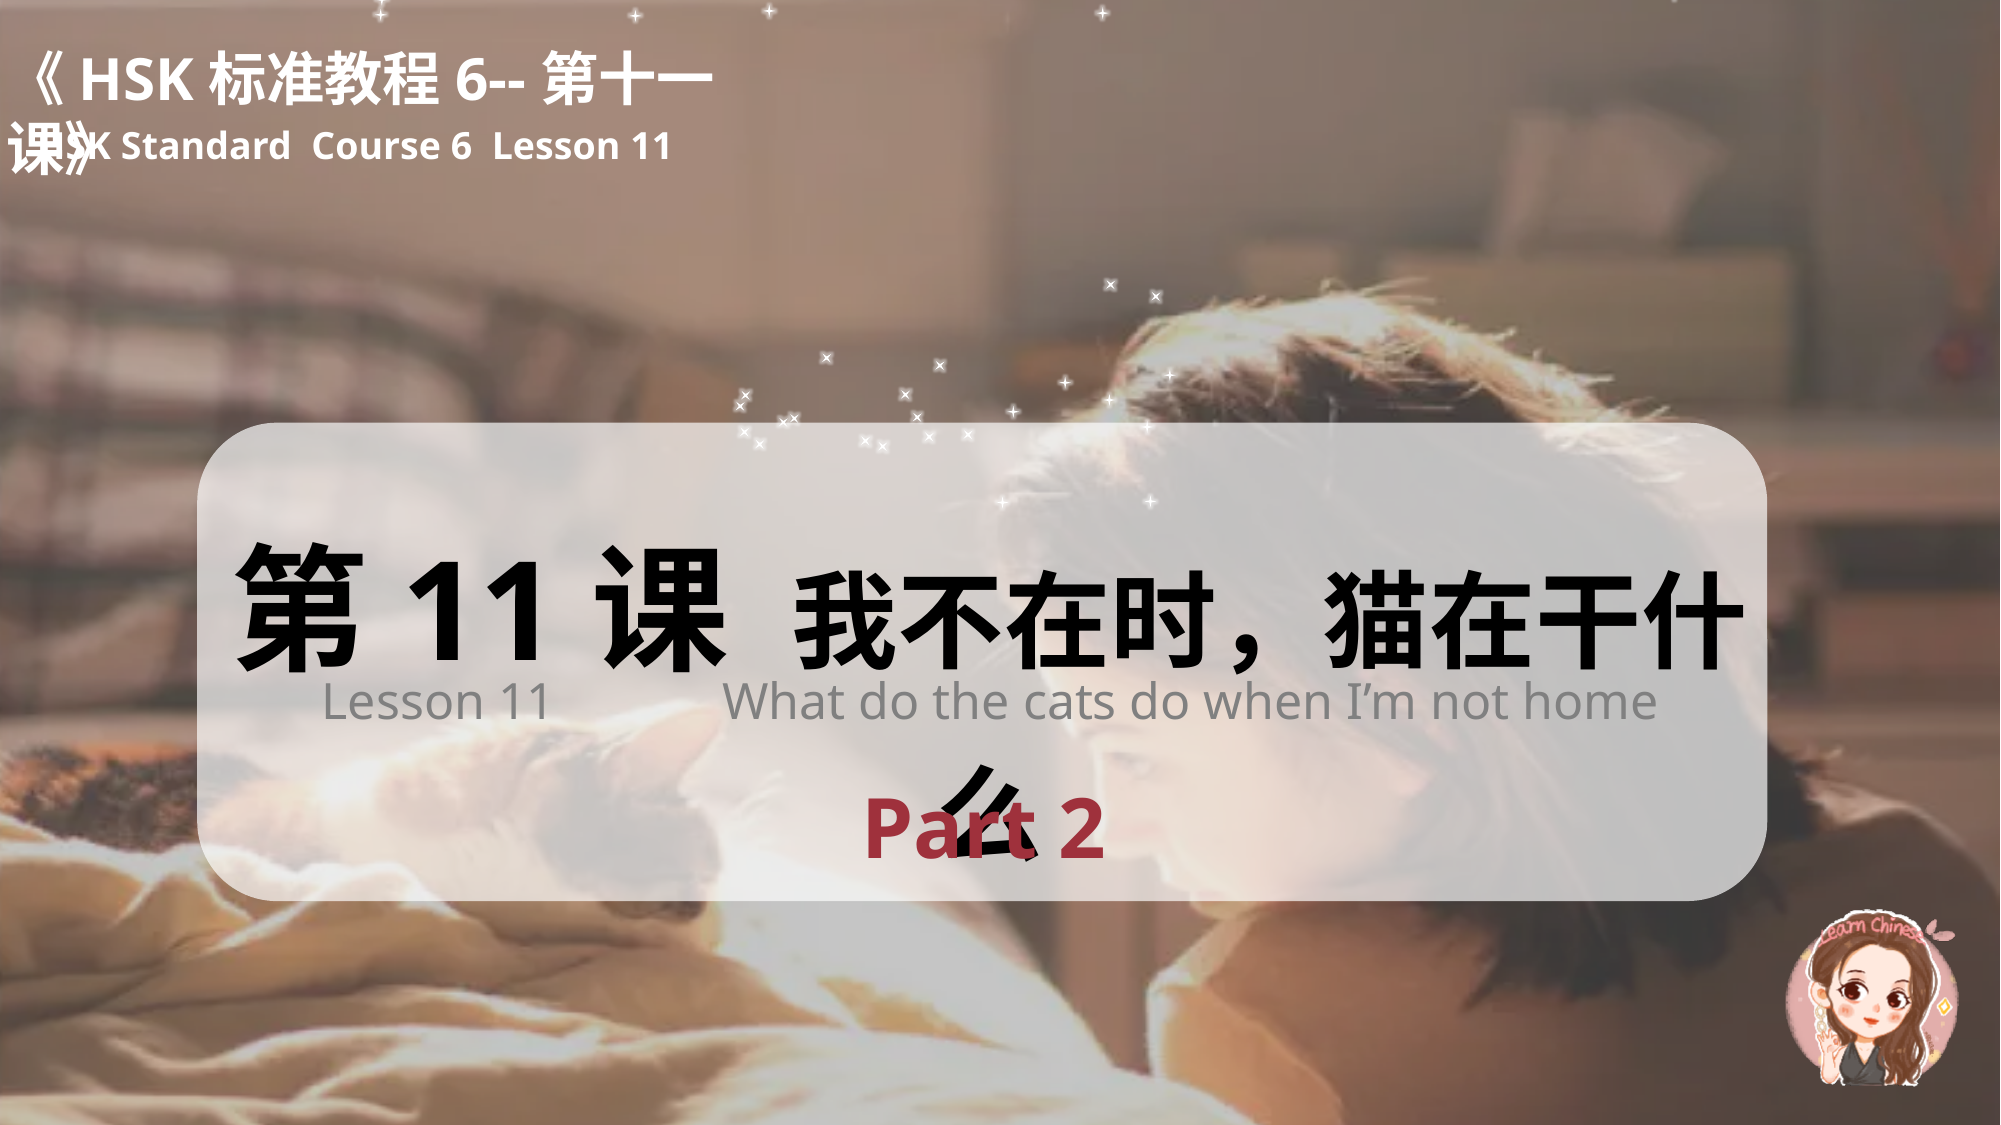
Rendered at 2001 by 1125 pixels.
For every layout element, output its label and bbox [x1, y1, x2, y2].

text_box [197, 422, 1782, 902]
picture [0, 0, 2001, 1125]
